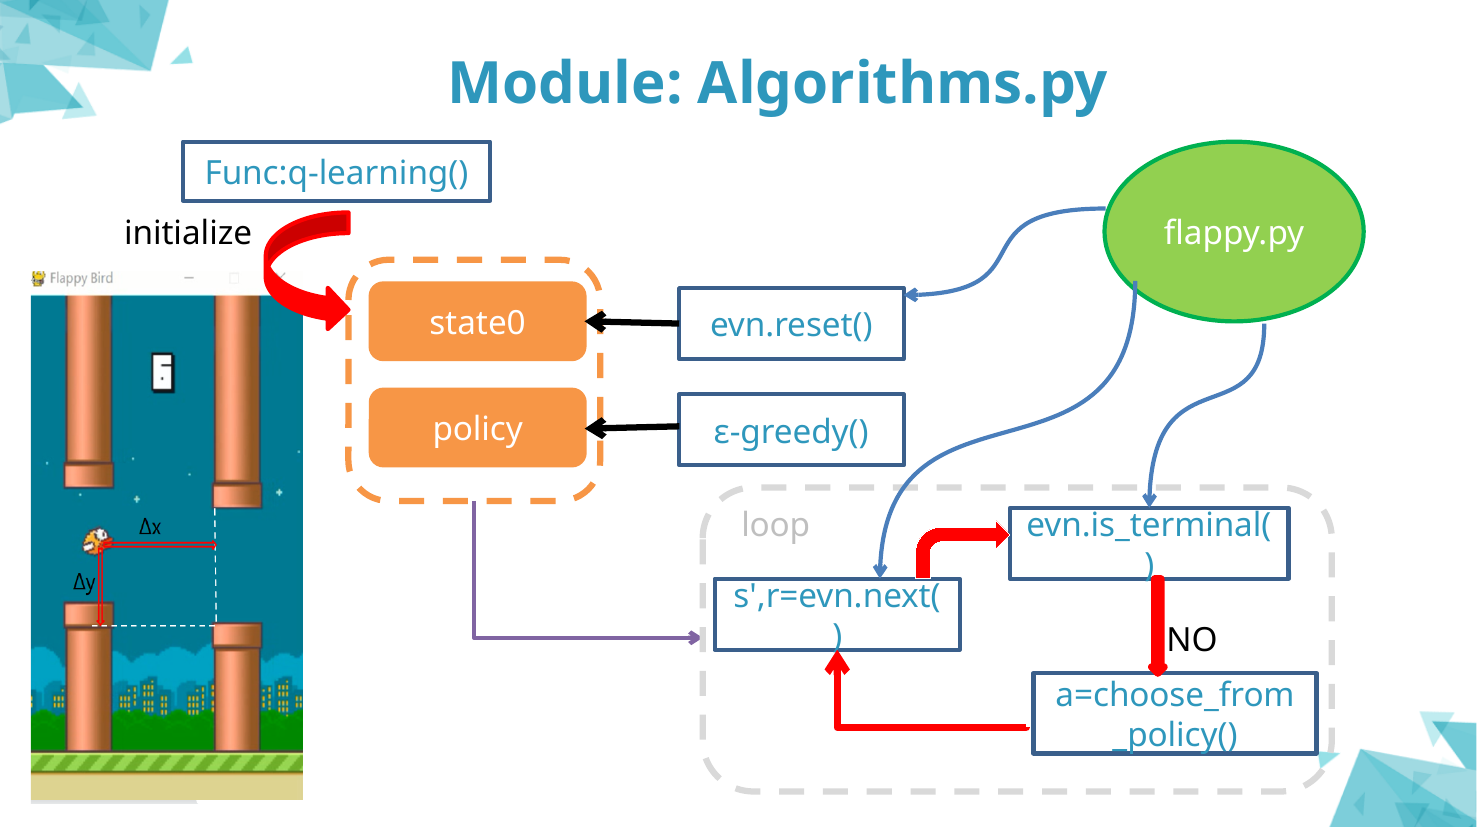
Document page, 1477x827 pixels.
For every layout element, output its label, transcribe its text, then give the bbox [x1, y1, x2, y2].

text_box evn.reset() [699, 286, 899, 361]
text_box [858, 301, 1157, 558]
text_box loop [726, 496, 812, 551]
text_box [519, 454, 658, 684]
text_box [836, 649, 1027, 728]
text_box s',r=evn.next() [713, 577, 812, 652]
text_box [30, 271, 307, 804]
text_box [700, 485, 812, 794]
picture [0, 0, 762, 589]
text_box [584, 320, 680, 324]
text_box [346, 370, 603, 504]
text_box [903, 208, 1106, 296]
text_box flappy.py [1107, 139, 1366, 324]
picture [782, 312, 1477, 827]
text_box Module: Algorithms.py [699, 38, 1124, 123]
text_box ε-greedy() [677, 392, 853, 467]
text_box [1161, 357, 1300, 474]
text_box policy [368, 387, 587, 468]
